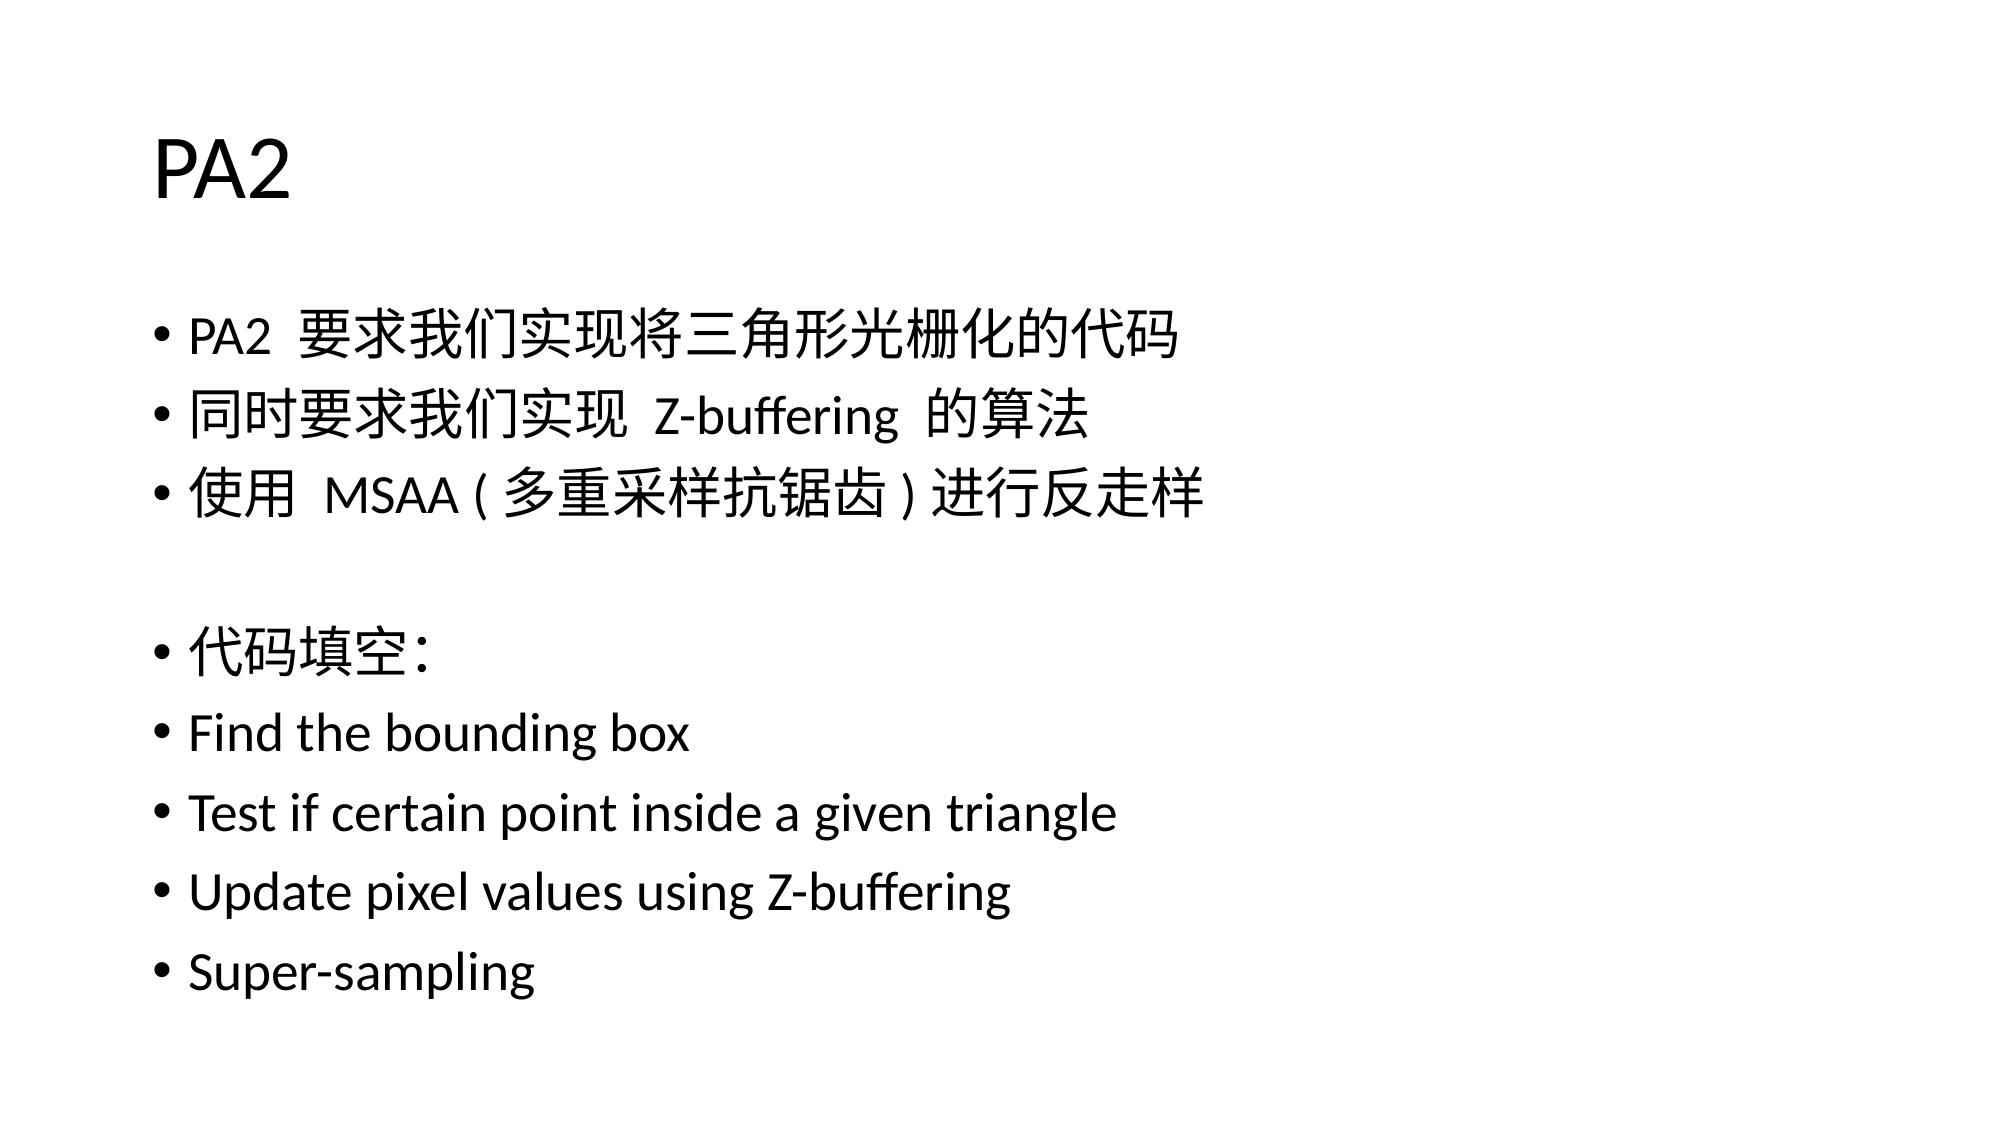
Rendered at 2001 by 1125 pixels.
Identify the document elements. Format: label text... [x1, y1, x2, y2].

list PA2 要求我们实现将三角形光栅化的代码 同时要求我们实现 Z-buffering 的算法 使用 MSAA (多重采样抗锯齿)进行反走样 代码填空： Find the bounding box Test if certain point inside a given triangle Update pixel values using Z-buffering Super-sampling [137, 299, 1863, 1014]
title PA2 [137, 59, 1863, 278]
